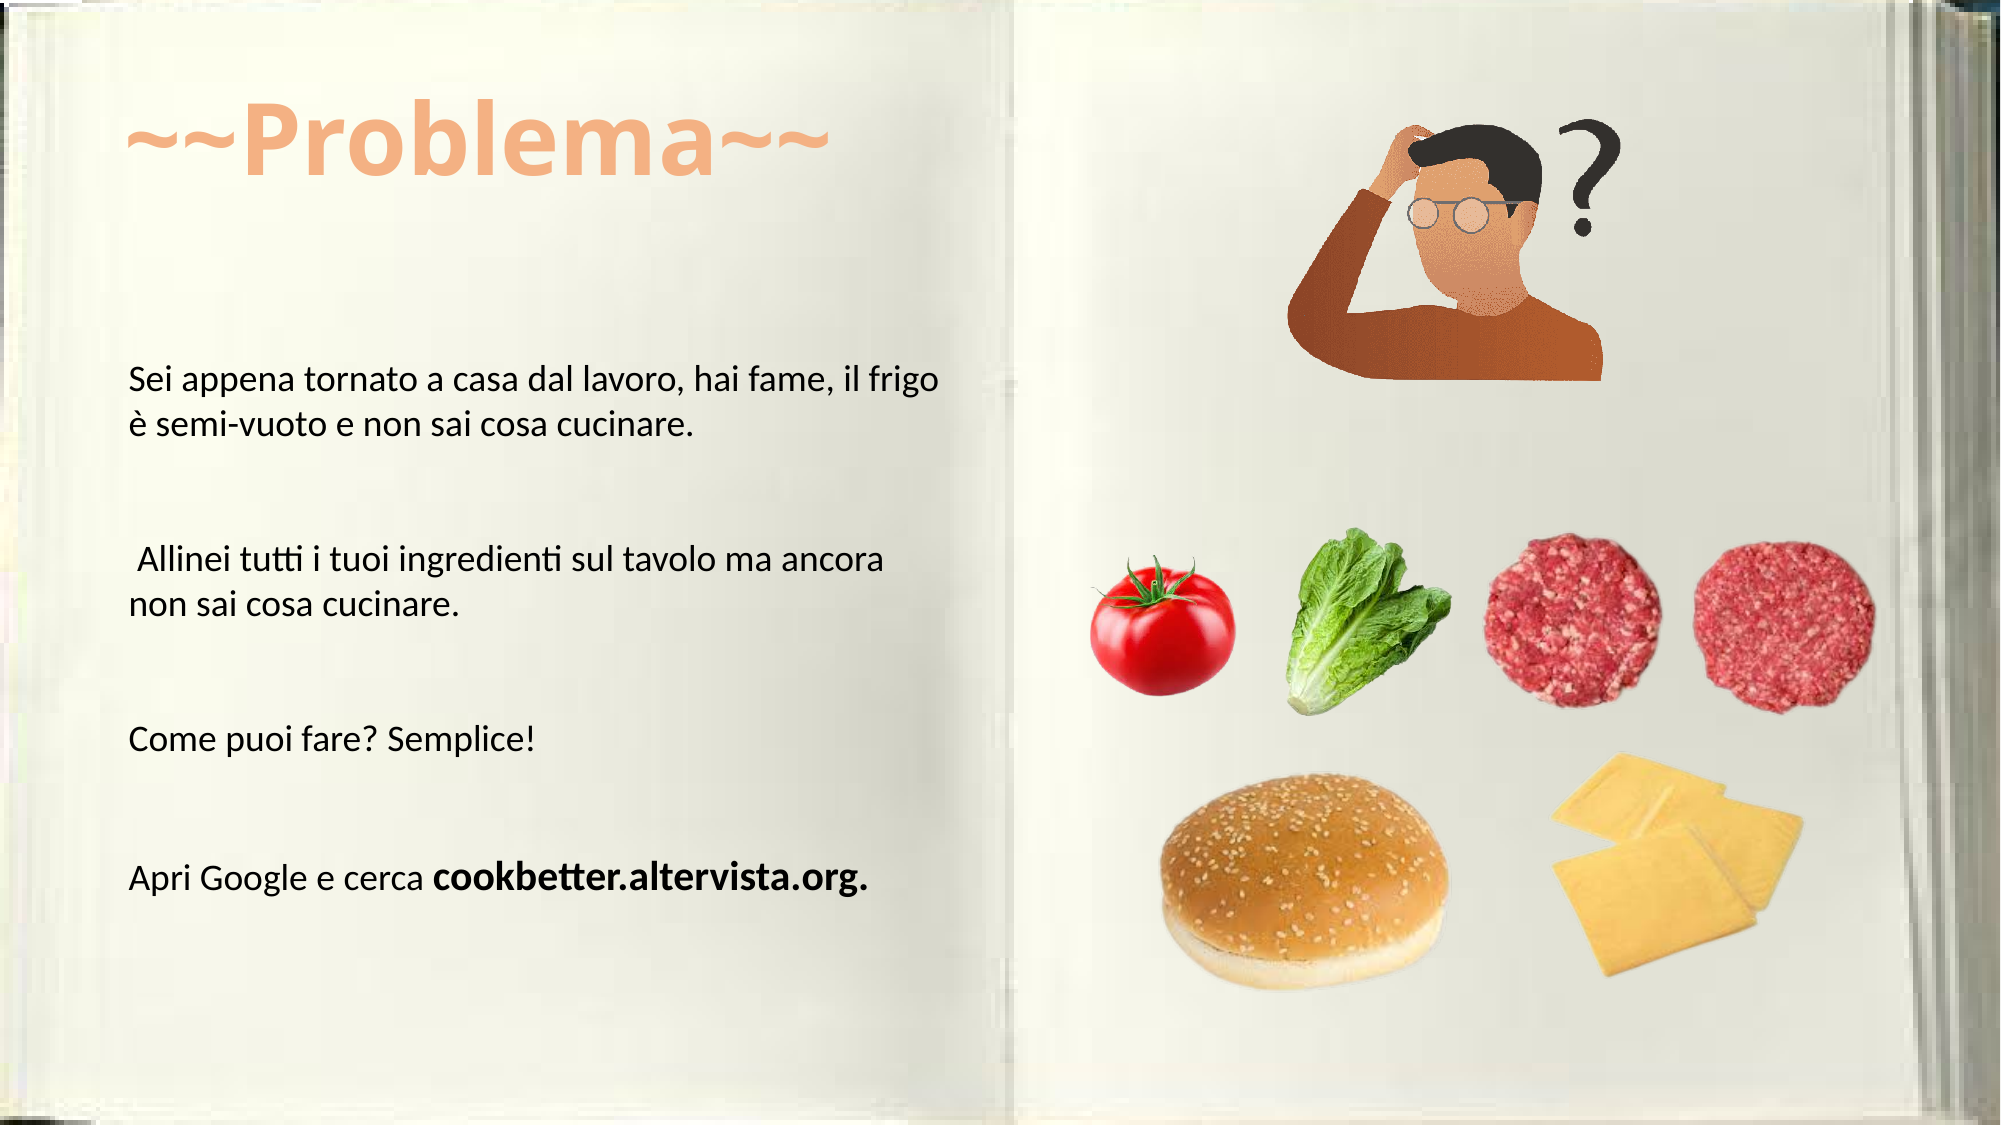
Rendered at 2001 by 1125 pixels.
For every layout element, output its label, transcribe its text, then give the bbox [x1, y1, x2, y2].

picture [0, 0, 2001, 1125]
text_box Sei appena tornato a casa dal lavoro, hai fame, il frigo è semi-vuoto e non sai cosa cucinare. Allinei tutti i tuoi ingredienti sul tavolo ma ancora non sai cosa cucinare. Come puoi fare? Semplice! Apri Google e cerca cookbetter.altervista.org. [113, 346, 959, 907]
text_box ~~Problema~~ [110, 68, 963, 203]
